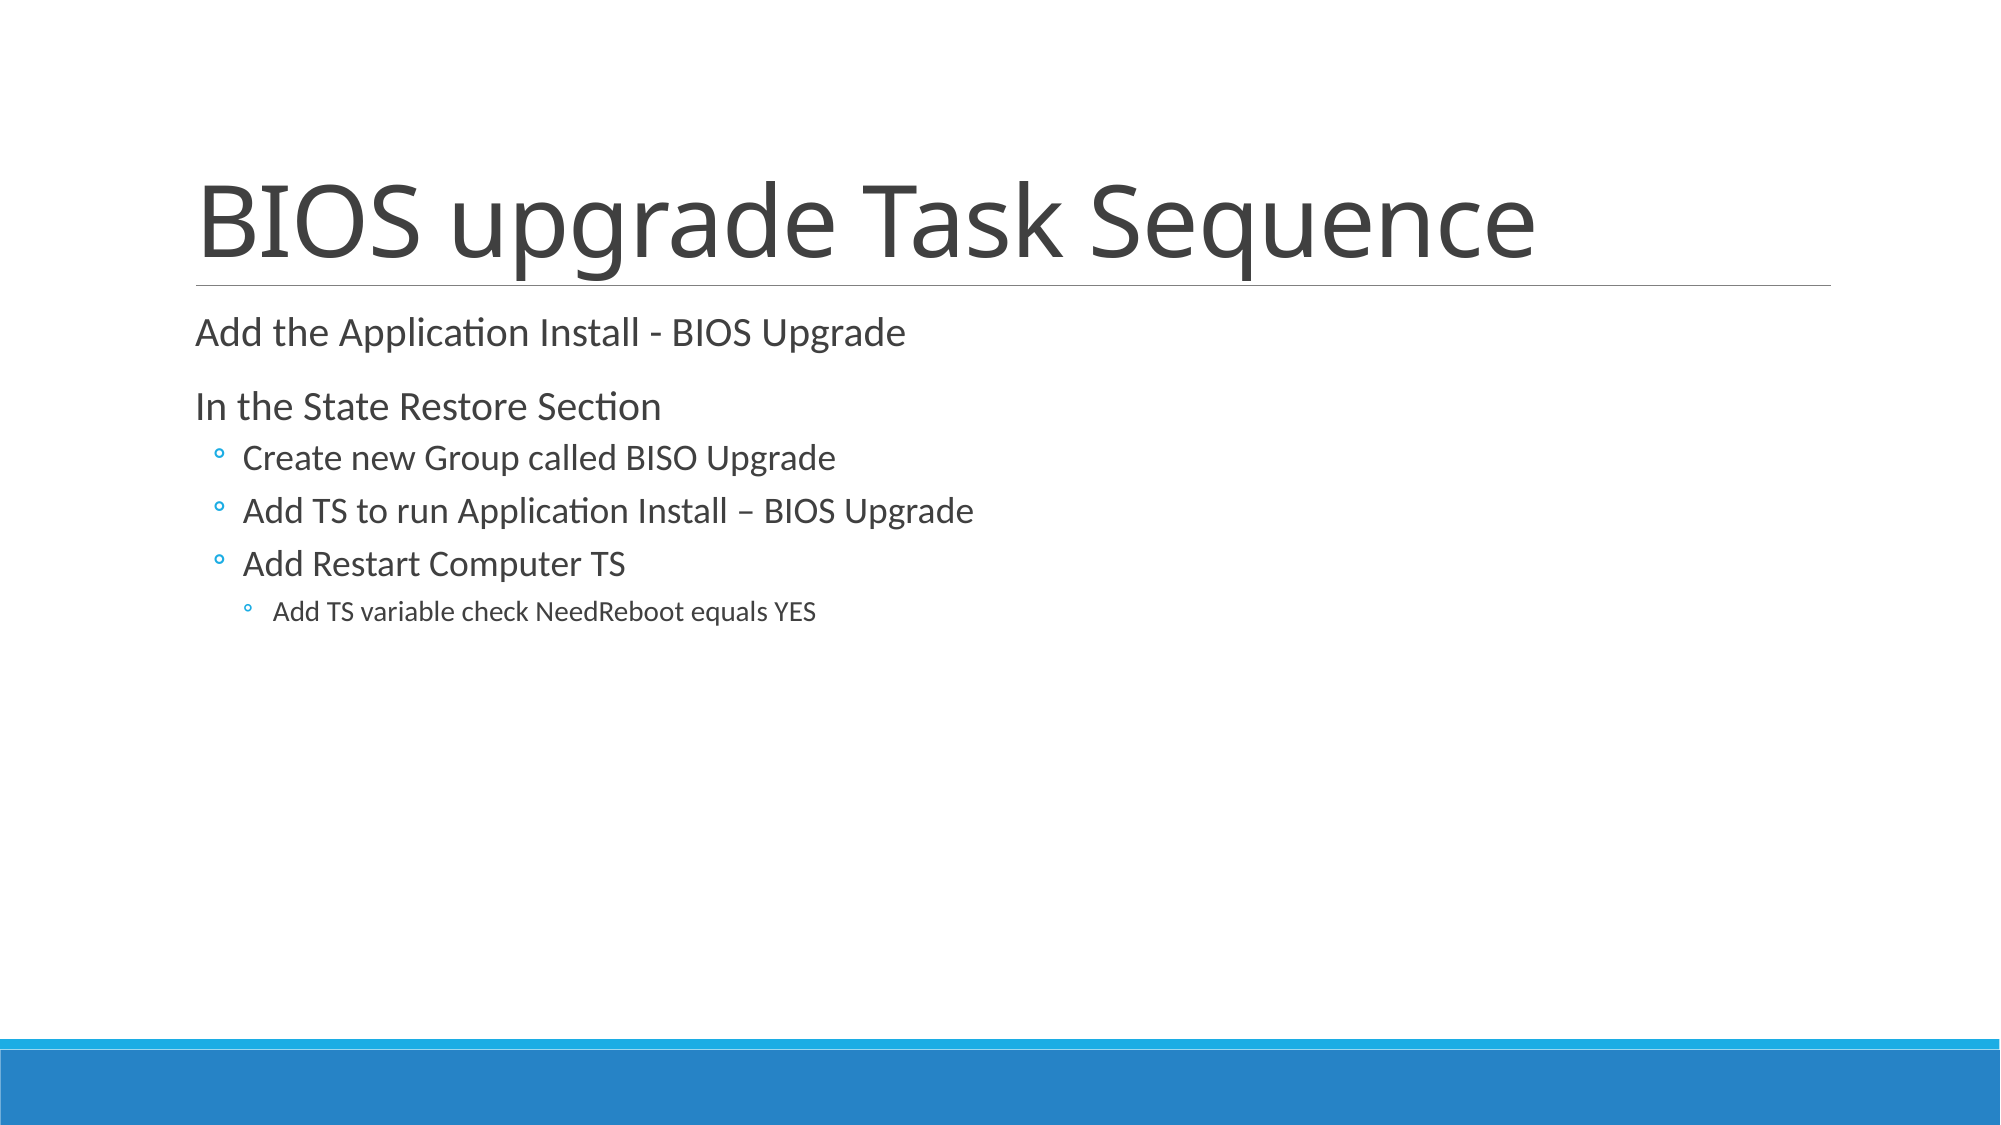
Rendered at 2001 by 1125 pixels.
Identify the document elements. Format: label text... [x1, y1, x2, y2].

title BIOS upgrade Task Sequence [180, 47, 1830, 285]
list Add the Application Install - BIOS Upgrade In the State Restore Section Create new Group called BISO Upgrade Add TS to run Application Install – BIOS Upgrade Add Restart Computer TS Add TS variable check NeedReboot equals YES [180, 302, 1830, 963]
